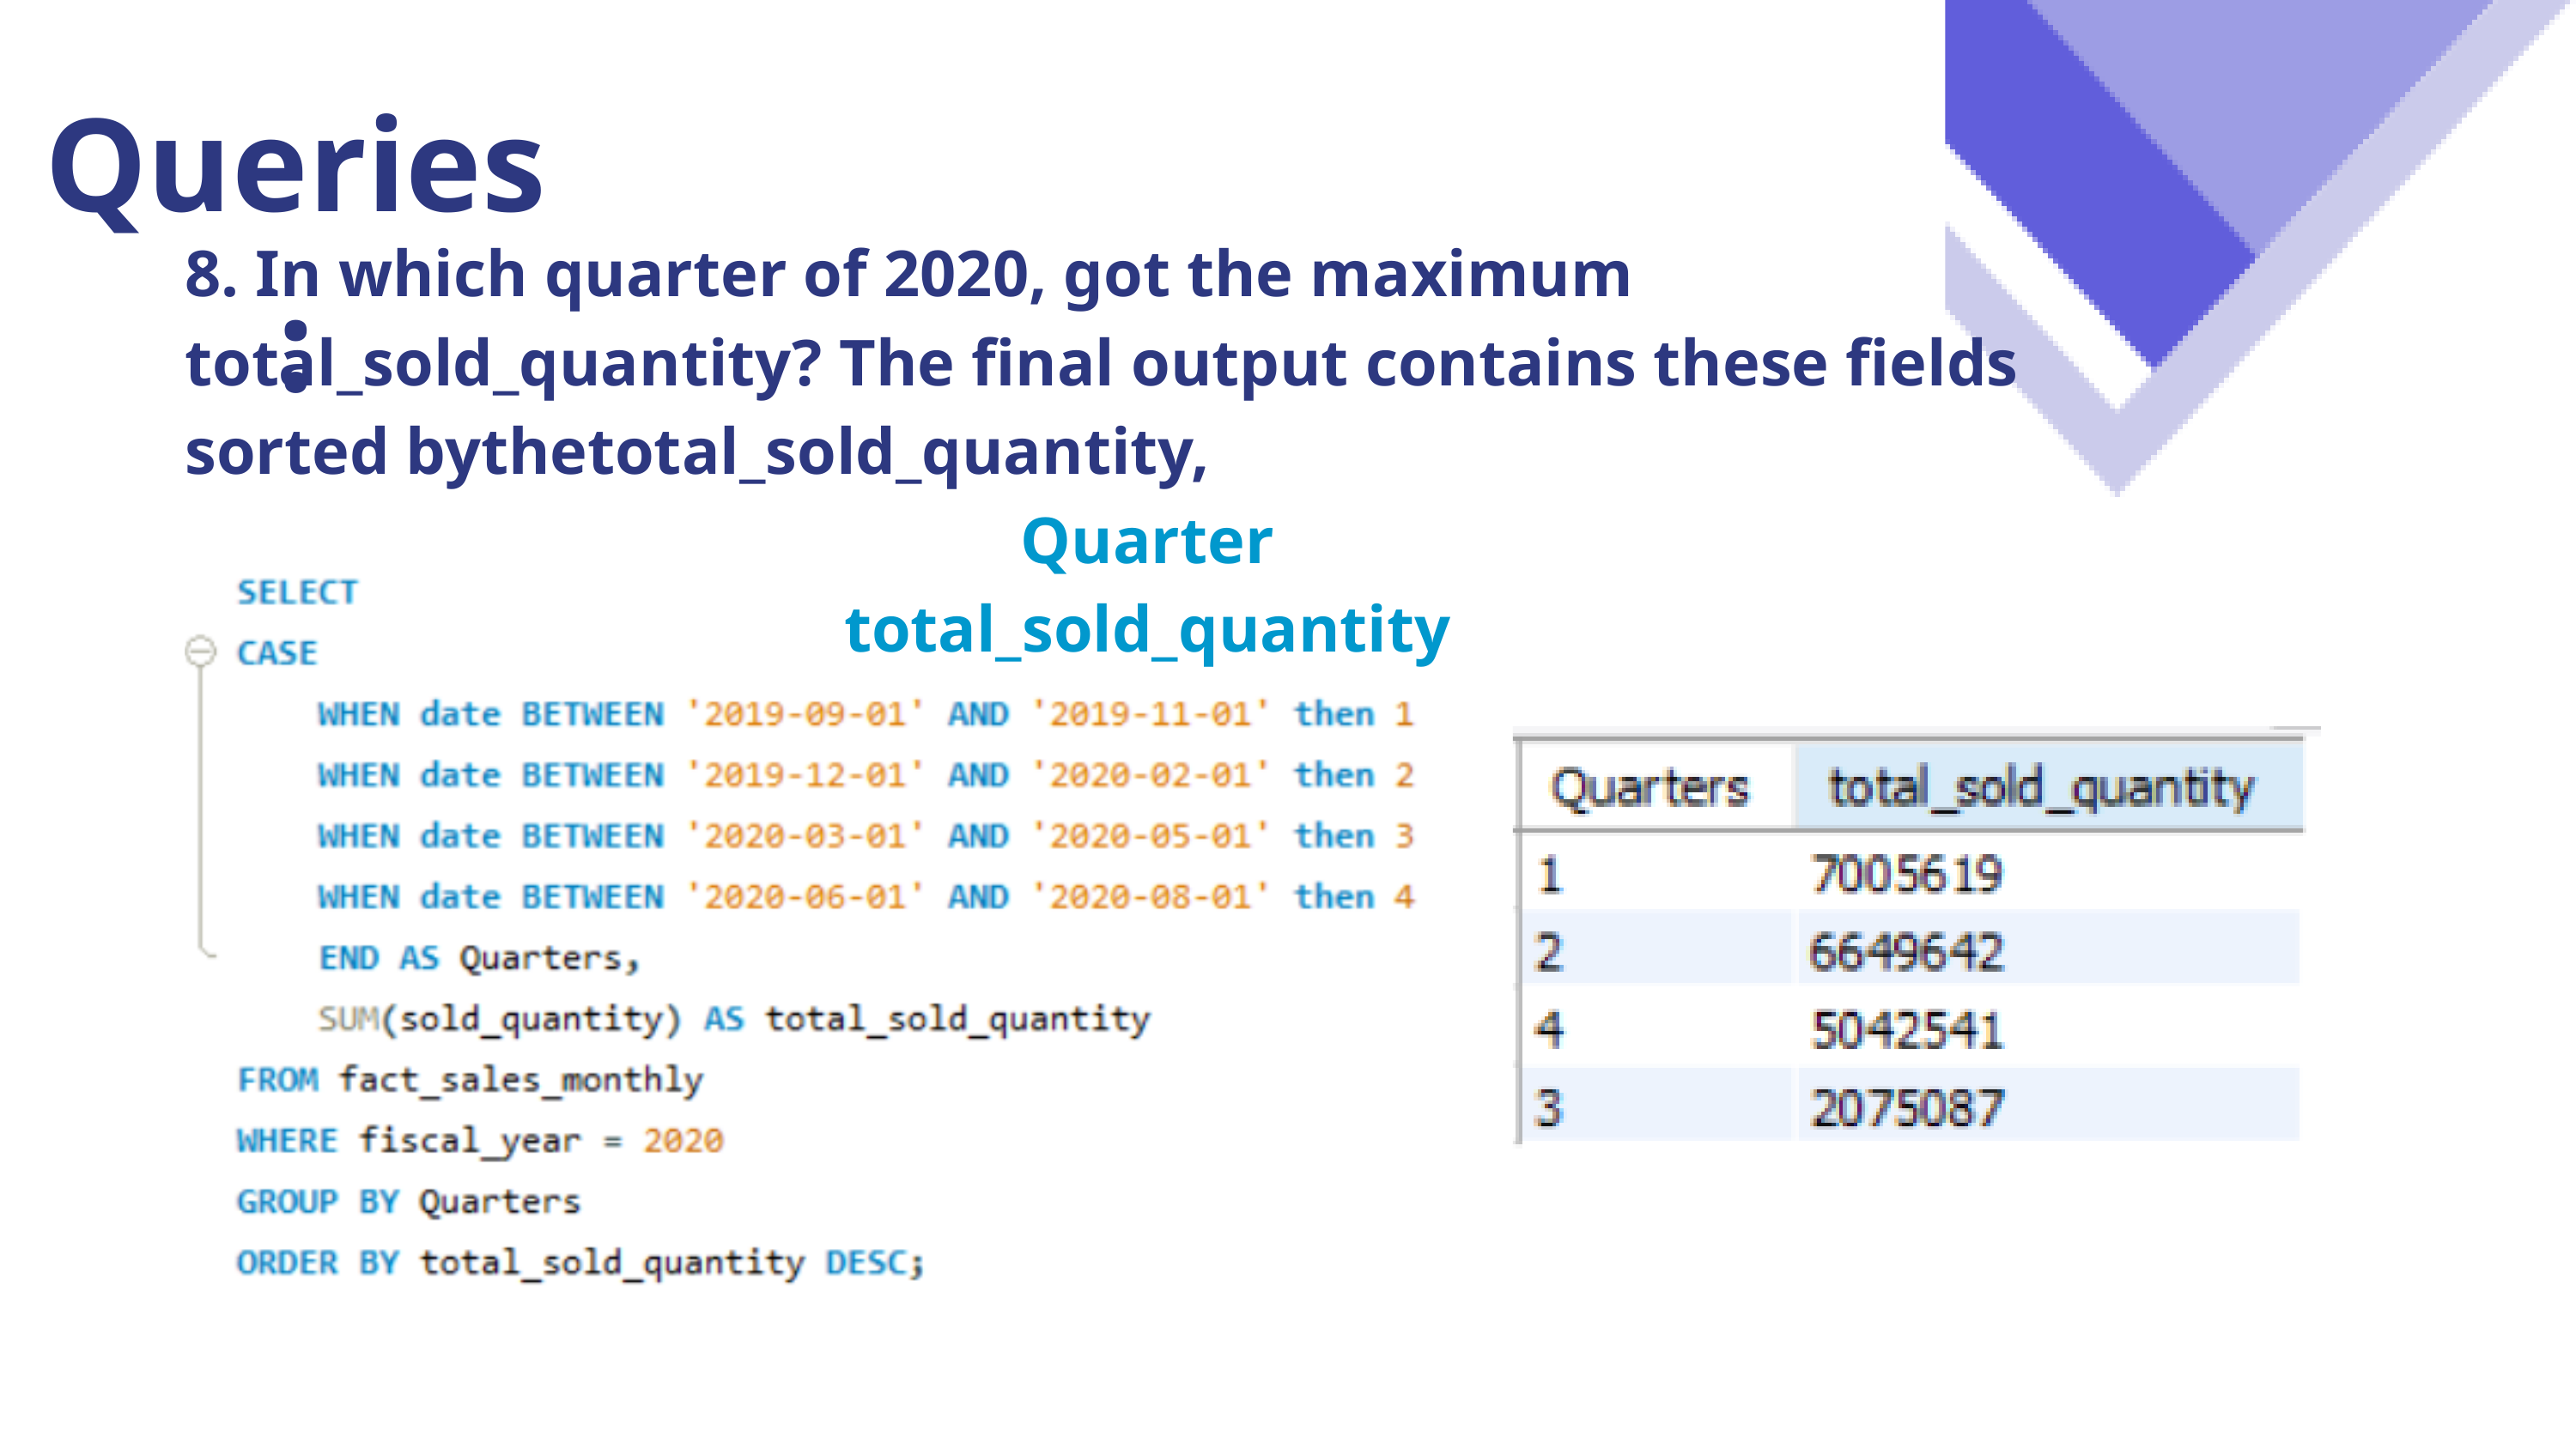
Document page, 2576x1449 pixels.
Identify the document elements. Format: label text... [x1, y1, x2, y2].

text_box Queries : [28, 57, 563, 418]
text_box 8. In which quarter of 2020, got the maximum total_sold_quantity? The final output contains these fields sorted bythetotal_sold_quantity, Quarter total_sold_quantity [185, 220, 2111, 665]
text_box [1512, 726, 2321, 1160]
text_box [185, 665, 1441, 1304]
text_box [1945, 0, 2576, 497]
